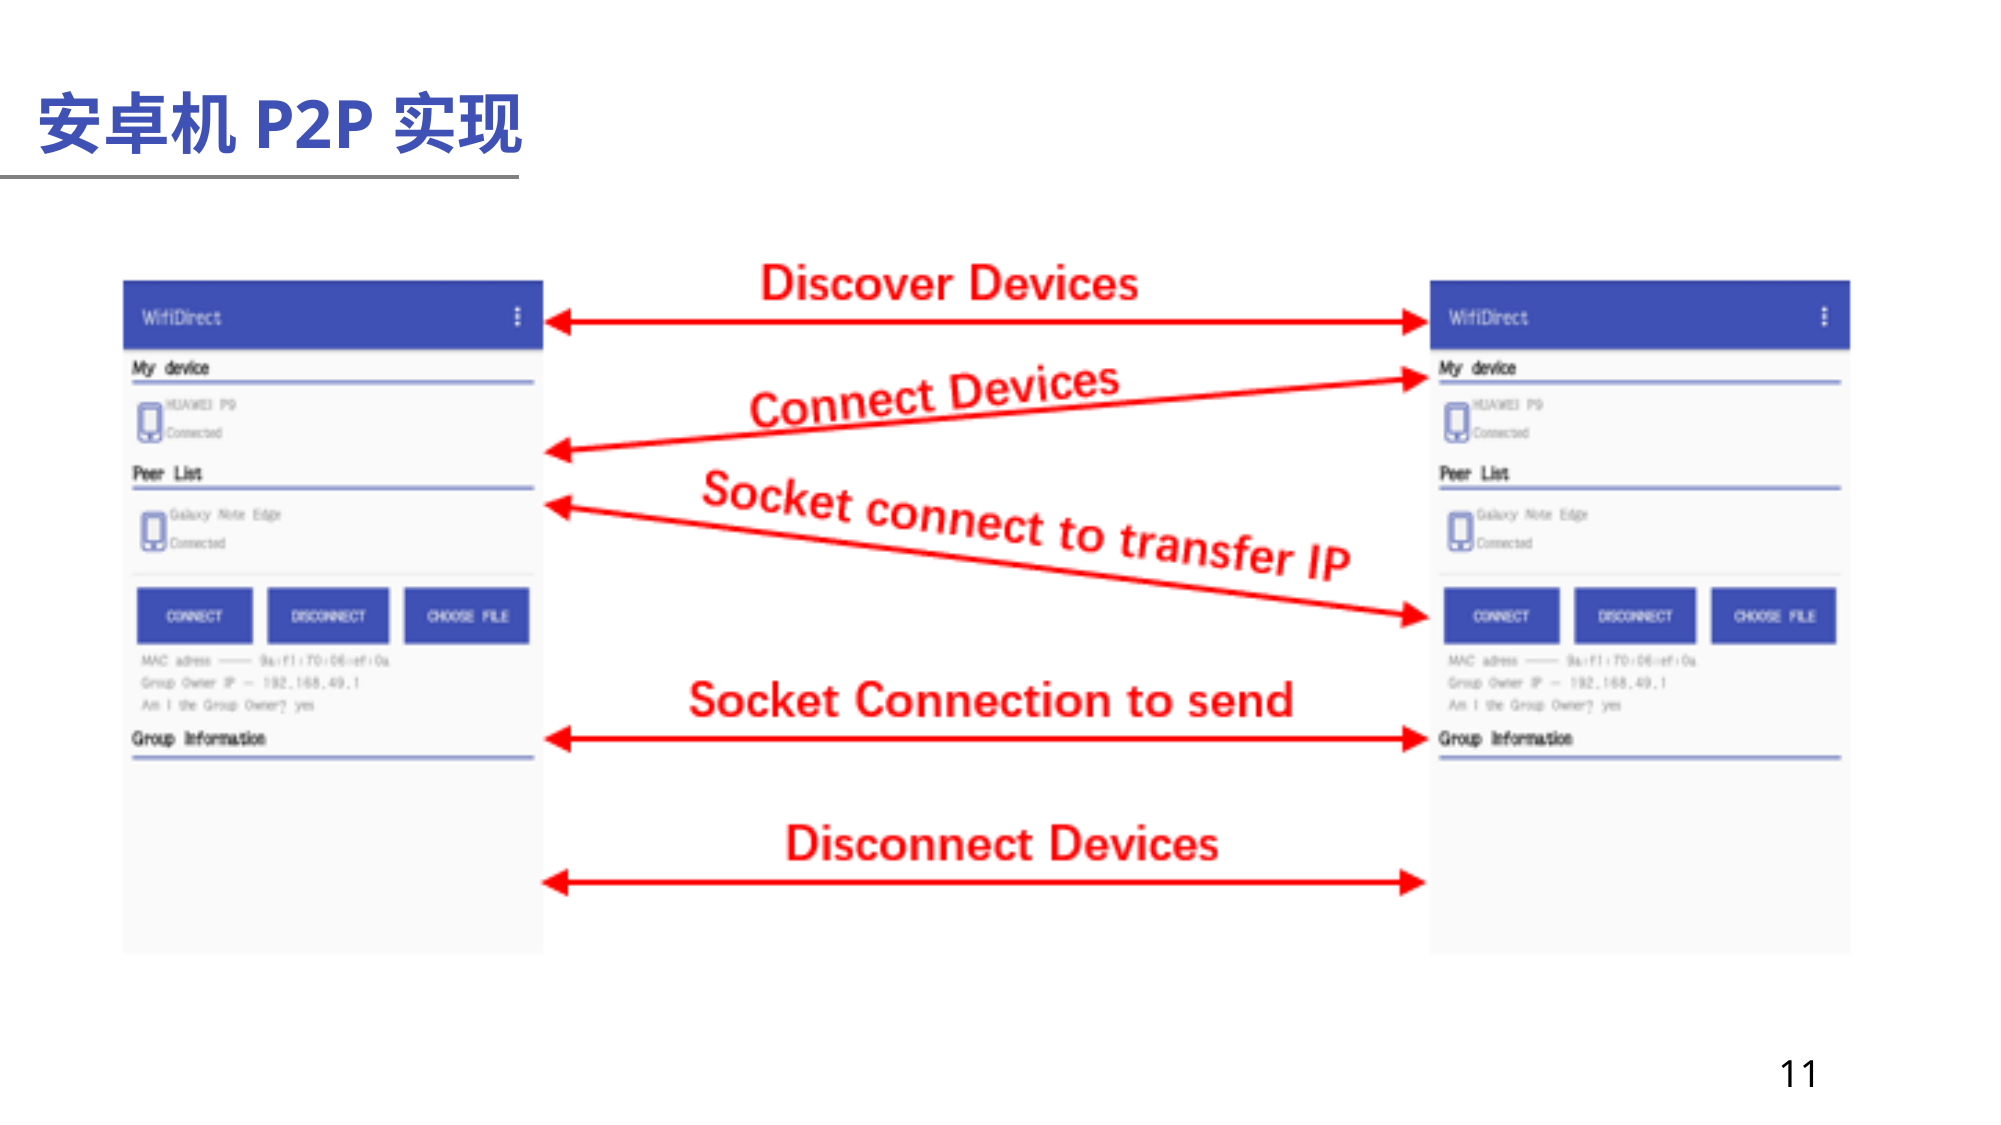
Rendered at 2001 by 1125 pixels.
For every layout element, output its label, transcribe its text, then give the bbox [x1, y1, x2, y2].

slide_number 11 [1412, 1042, 1863, 1103]
picture [102, 240, 1898, 1002]
text_box 安卓机P2P实现 [22, 74, 543, 170]
